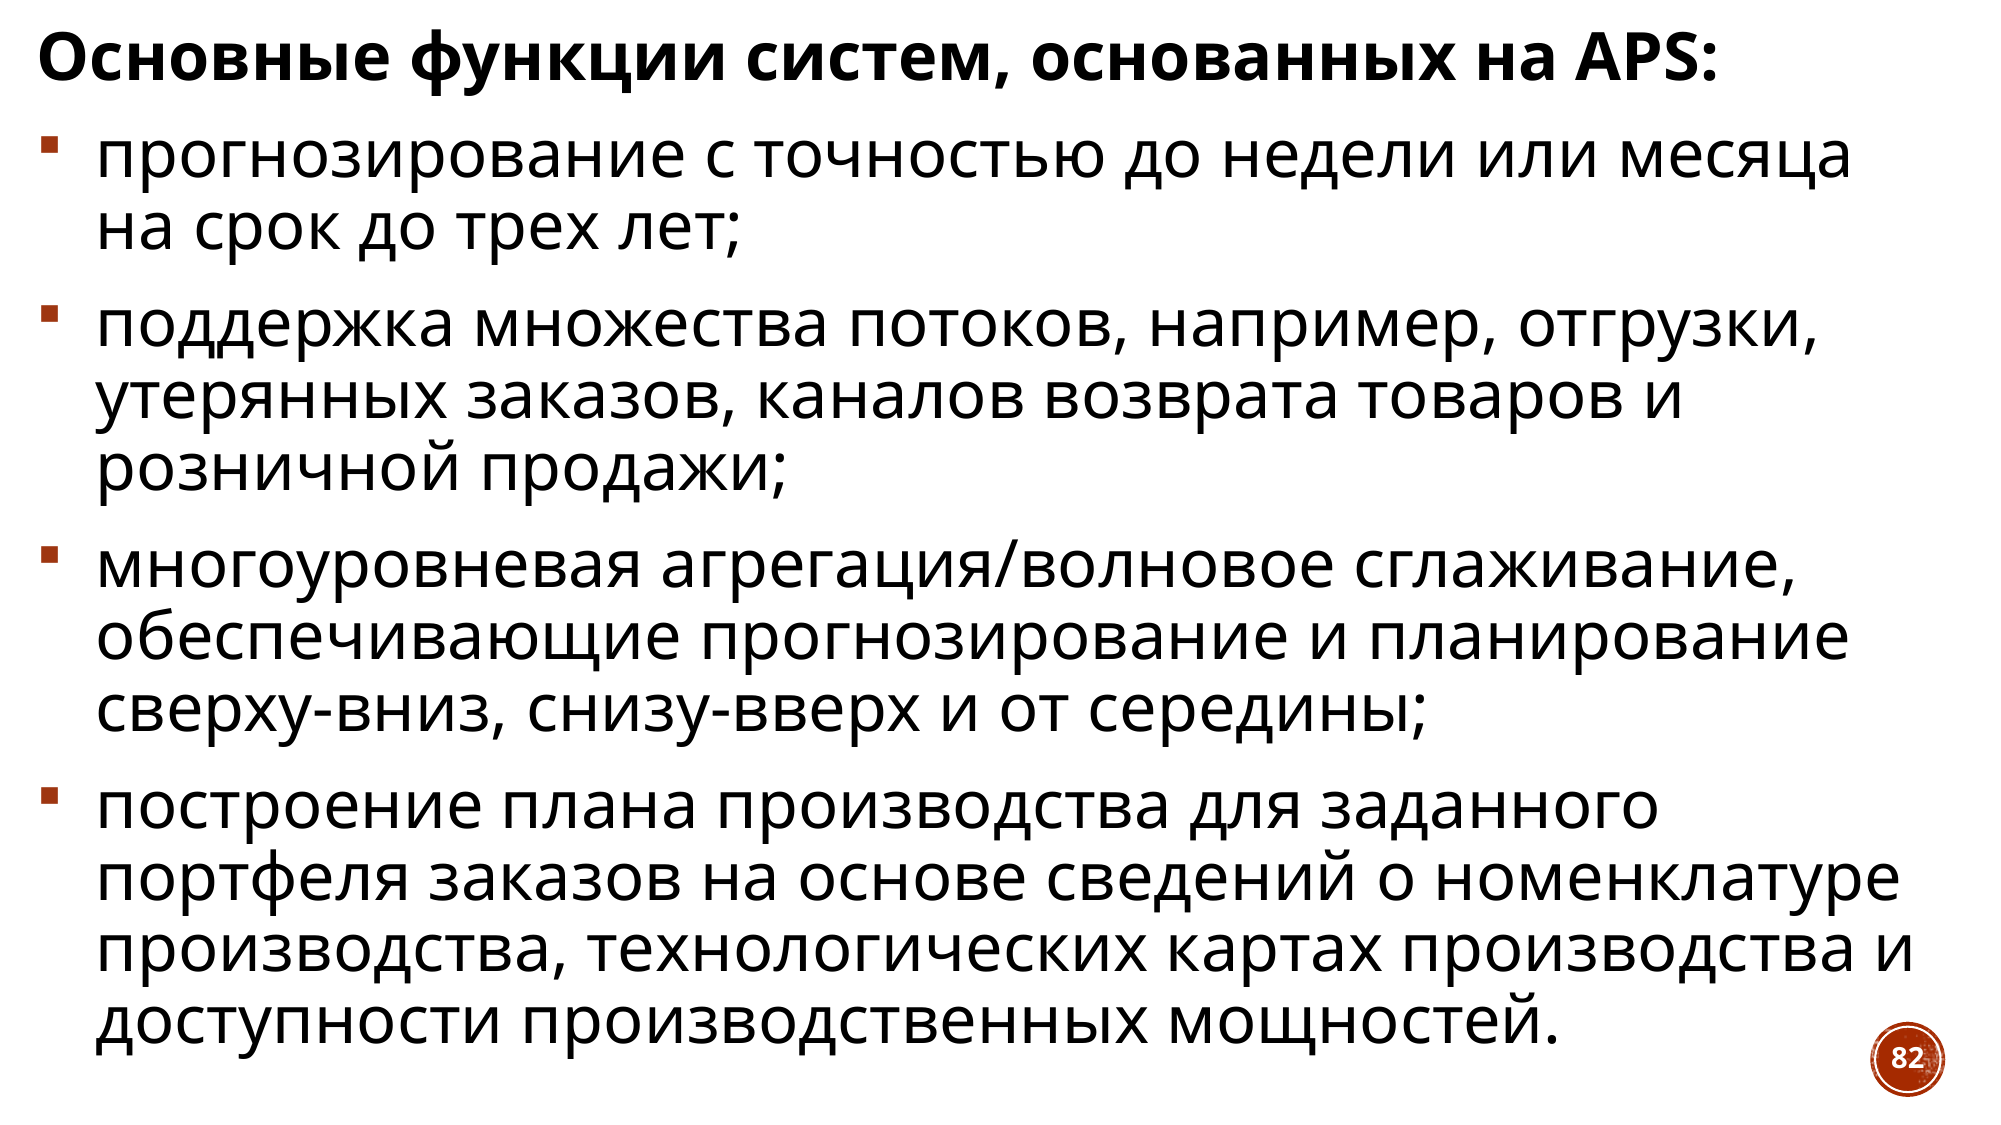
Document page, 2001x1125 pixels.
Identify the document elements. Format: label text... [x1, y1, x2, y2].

list Основные функции систем, основанных на APS: прогнозирование с точностью до недели или месяца на срок до трех лет; поддержка множества потоков, например, отгрузки, утерянных заказов, каналов возврата товаров и розничной продажи; многоуровневая агрегация/волновое сглаживание, обеспечивающие прогнозирование и планирование сверху-вниз, снизу-вверх и от середины; построение плана производства для заданного портфеля заказов на основе сведений о номенклатуре производства, технологических картах производства и доступности производственных мощностей. [21, 15, 1961, 1089]
slide_number 82 [1855, 1028, 1961, 1089]
